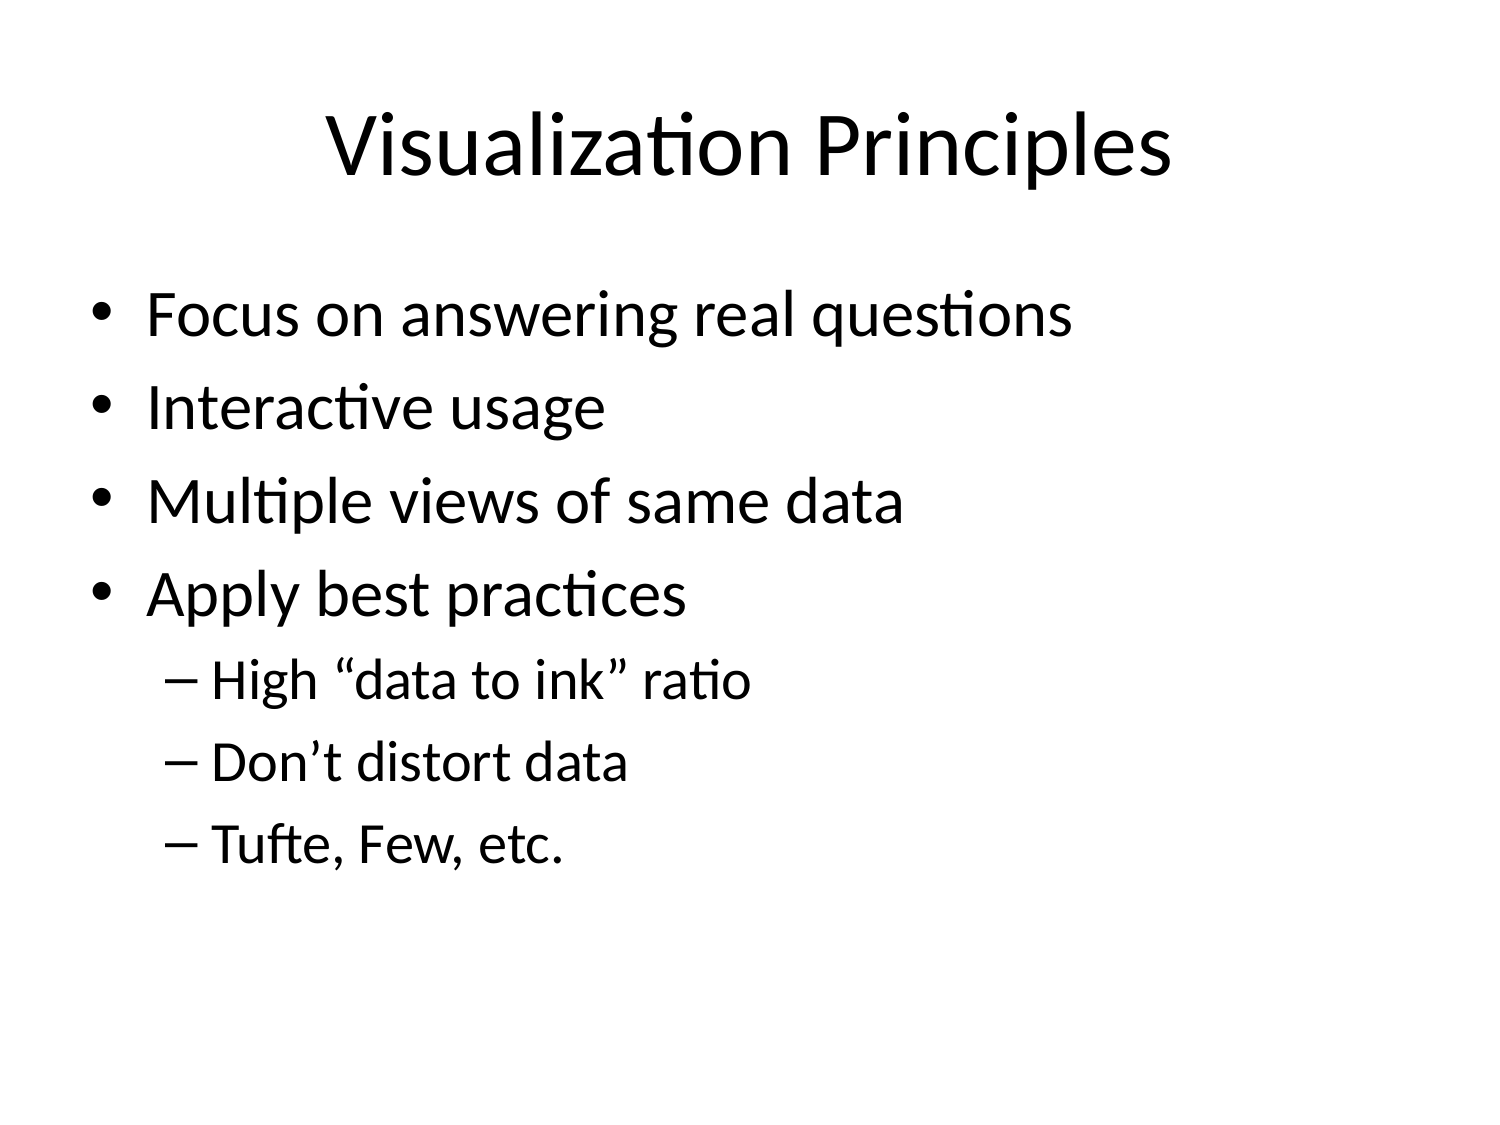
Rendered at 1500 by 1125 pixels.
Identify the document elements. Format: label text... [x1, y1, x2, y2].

list Focus on answering real questions Interactive usage Multiple views of same data Apply best practices High “data to ink” ratio Don’t distort data Tufte, Few, etc. [75, 262, 1425, 1005]
title Visualization Principles [75, 45, 1425, 233]
